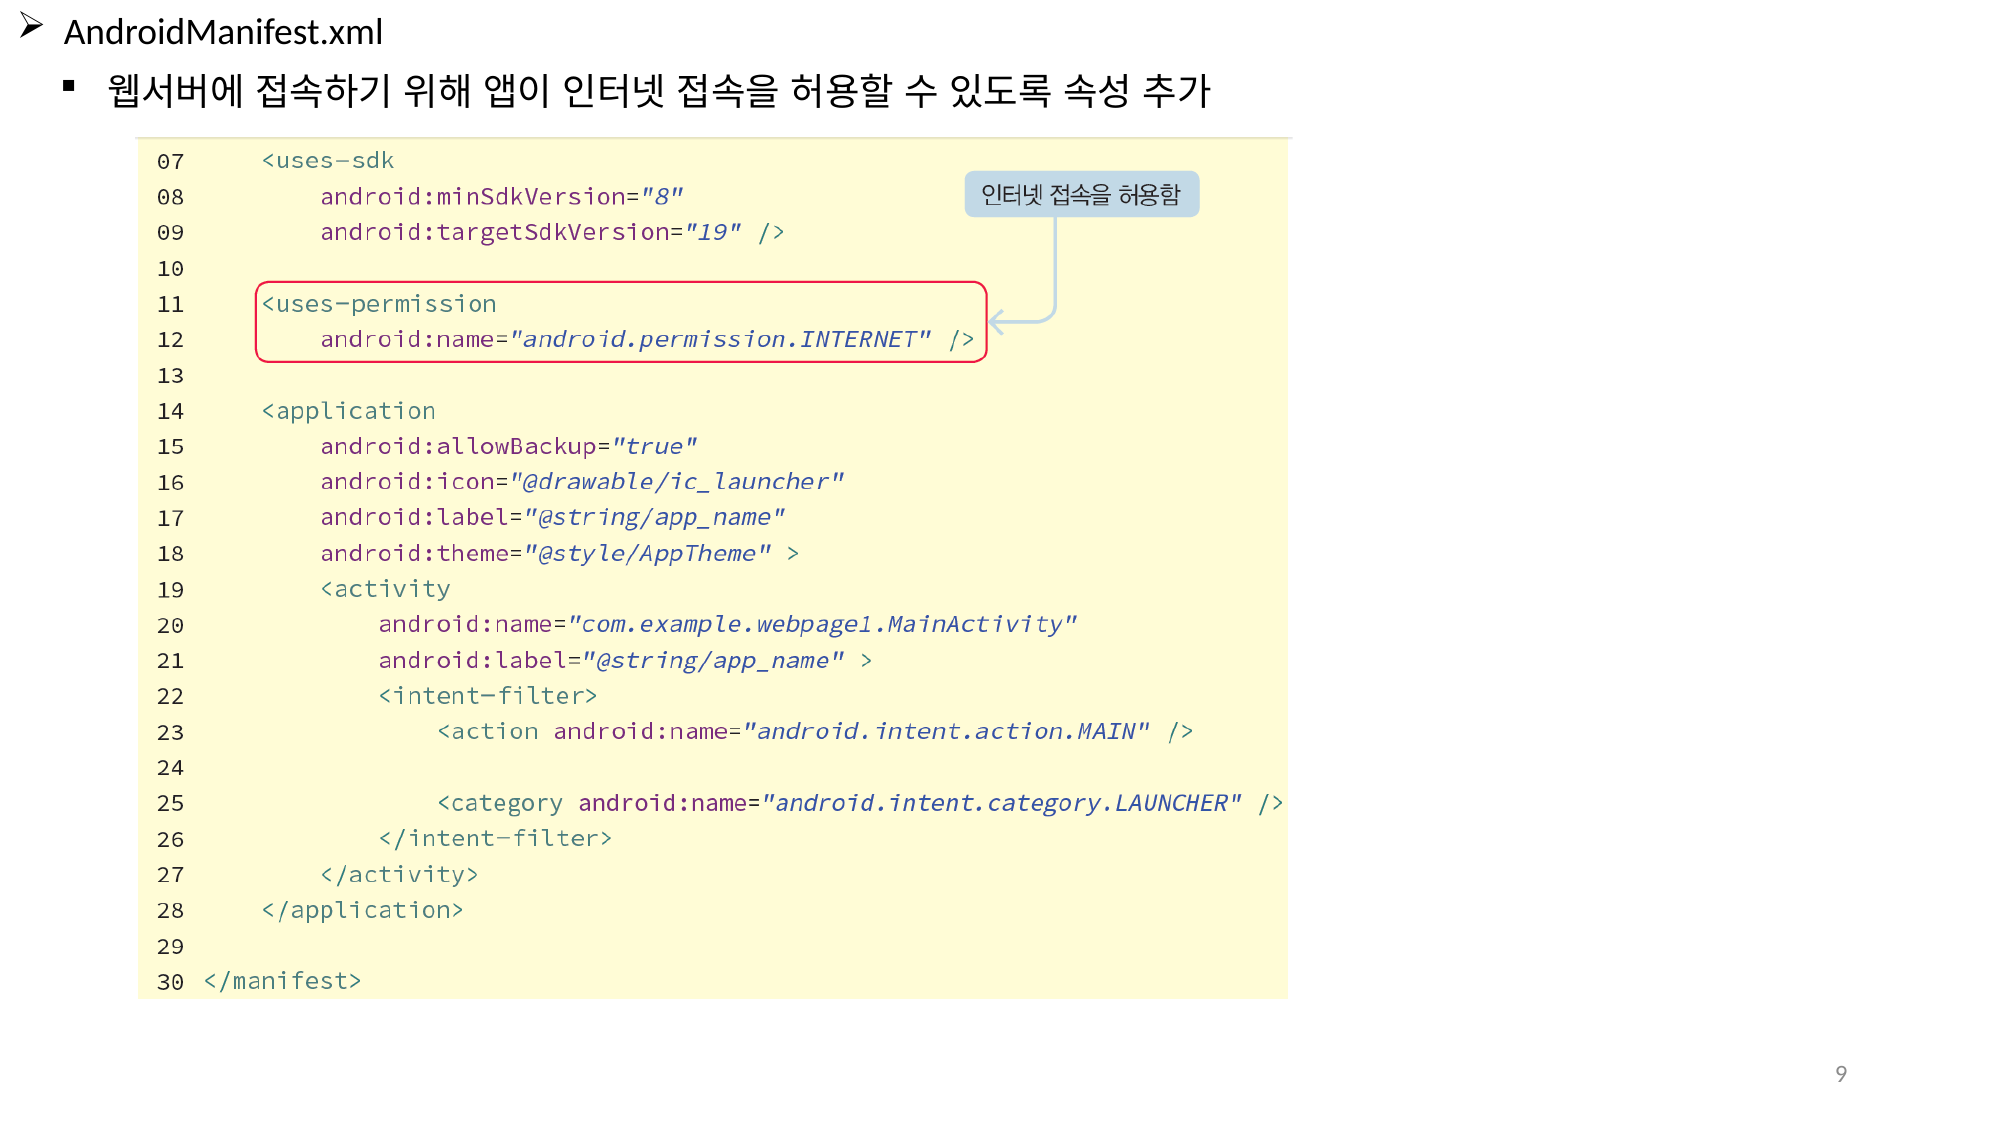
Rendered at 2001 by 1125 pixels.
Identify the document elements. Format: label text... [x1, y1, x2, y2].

picture [135, 137, 1293, 999]
slide_number 9 [1412, 1042, 1863, 1103]
text_box AndroidManifest.xml [2, 0, 399, 60]
text_box 웹서버에 접속하기 위해 앱이 인터넷 접속을 허용할 수 있도록 속성 추가 [45, 60, 1383, 121]
